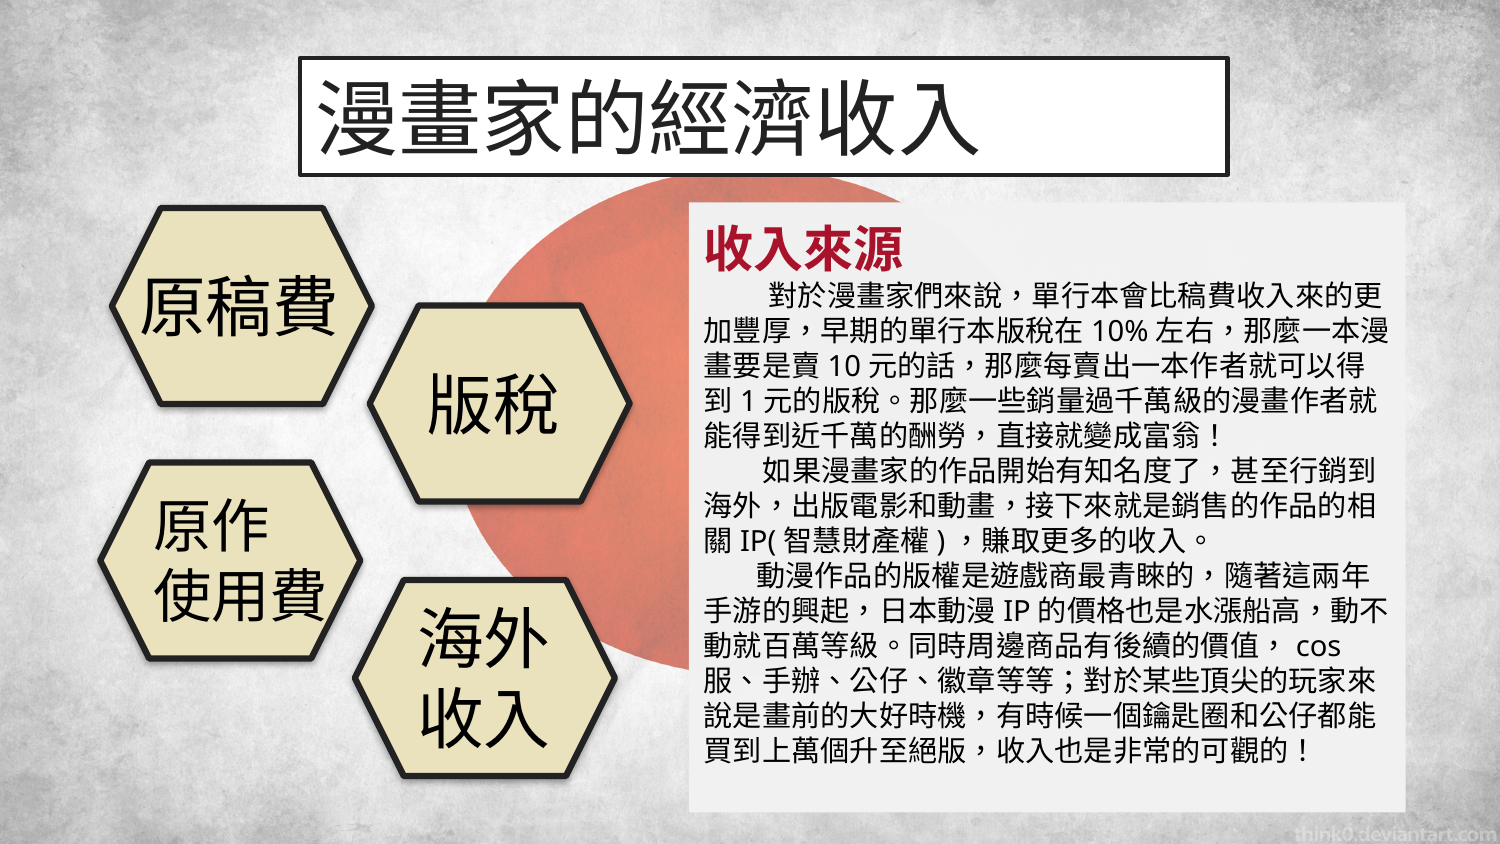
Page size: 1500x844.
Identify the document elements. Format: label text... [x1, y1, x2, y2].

text_box [352, 576, 618, 780]
text_box 收入來源 對於漫畫家們來說，單行本會比稿費收入來的更加豐厚，早期的單行本版稅在10%左右，那麼一本漫畫要是賣10元的話，那麼每賣出一本作者就可以得到1元的版稅。那麼一些銷量過千萬級的漫畫作者就能得到近千萬的酬勞，直接就變成富翁！ 如果漫畫家的作品開始有知名度了，甚至行銷到海外，出版電影和動畫，接下來就是銷售的作品的相關IP(智慧財產權)，賺取更多的收入。 動漫作品的版權是遊戲商最青睞的，隨著這兩年手游的興起，日本動漫IP的價格也是水漲船高，動不動就百萬等級。同時周邊商品有後續的價值，cos服、手辦、公仔、徽章等等；對於某些頂尖的玩家來說是畫前的大好時機，有時候一個鑰匙圈和公仔都能買到上萬個升至絕版，收入也是非常的可觀的！ [688, 202, 1406, 813]
text_box 版稅 [412, 355, 599, 450]
text_box 海外 收入 [402, 589, 573, 765]
text_box 原稿費 [124, 257, 542, 353]
text_box [353, 538, 364, 583]
text_box 原作 使用費 [138, 481, 353, 637]
text_box [131, 353, 352, 408]
text_box [132, 204, 351, 257]
text_box [109, 274, 124, 338]
text_box [366, 302, 633, 505]
title 漫畫家的經濟收入 [298, 56, 1230, 177]
text_box [97, 459, 326, 662]
